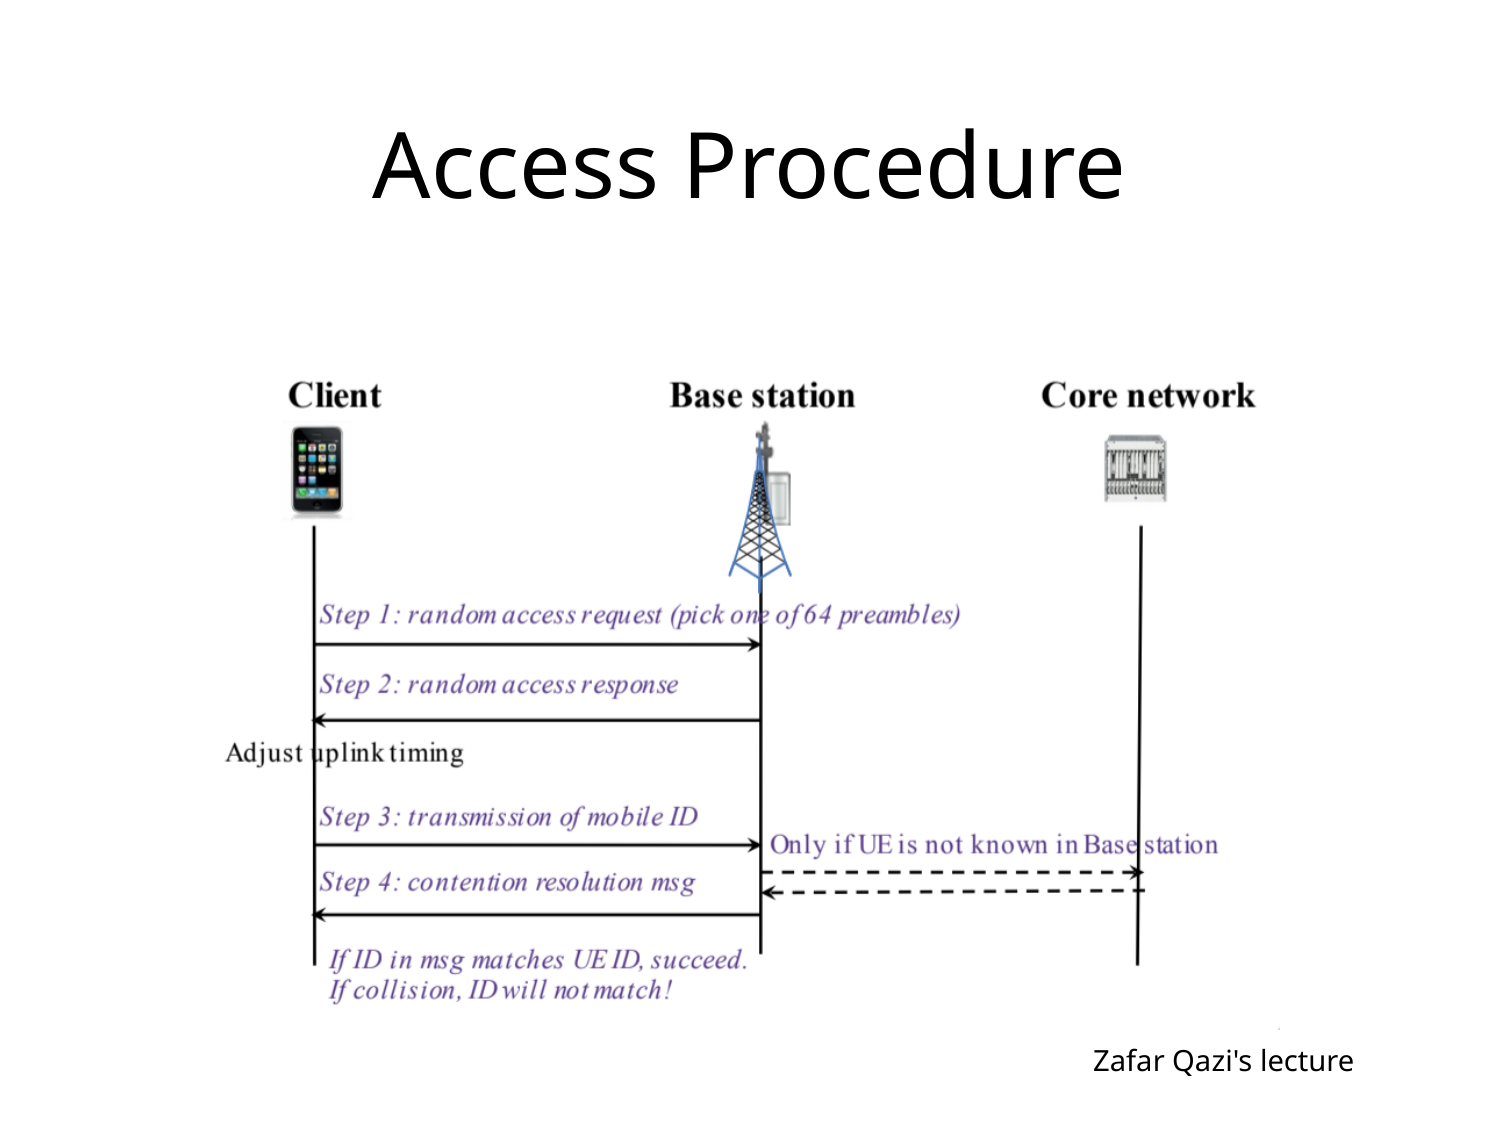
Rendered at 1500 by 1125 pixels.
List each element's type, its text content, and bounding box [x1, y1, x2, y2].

title Access Procedure [103, 59, 1397, 278]
picture [220, 361, 1280, 1030]
text_box Zafar Qazi's lecture [1078, 1035, 1370, 1086]
